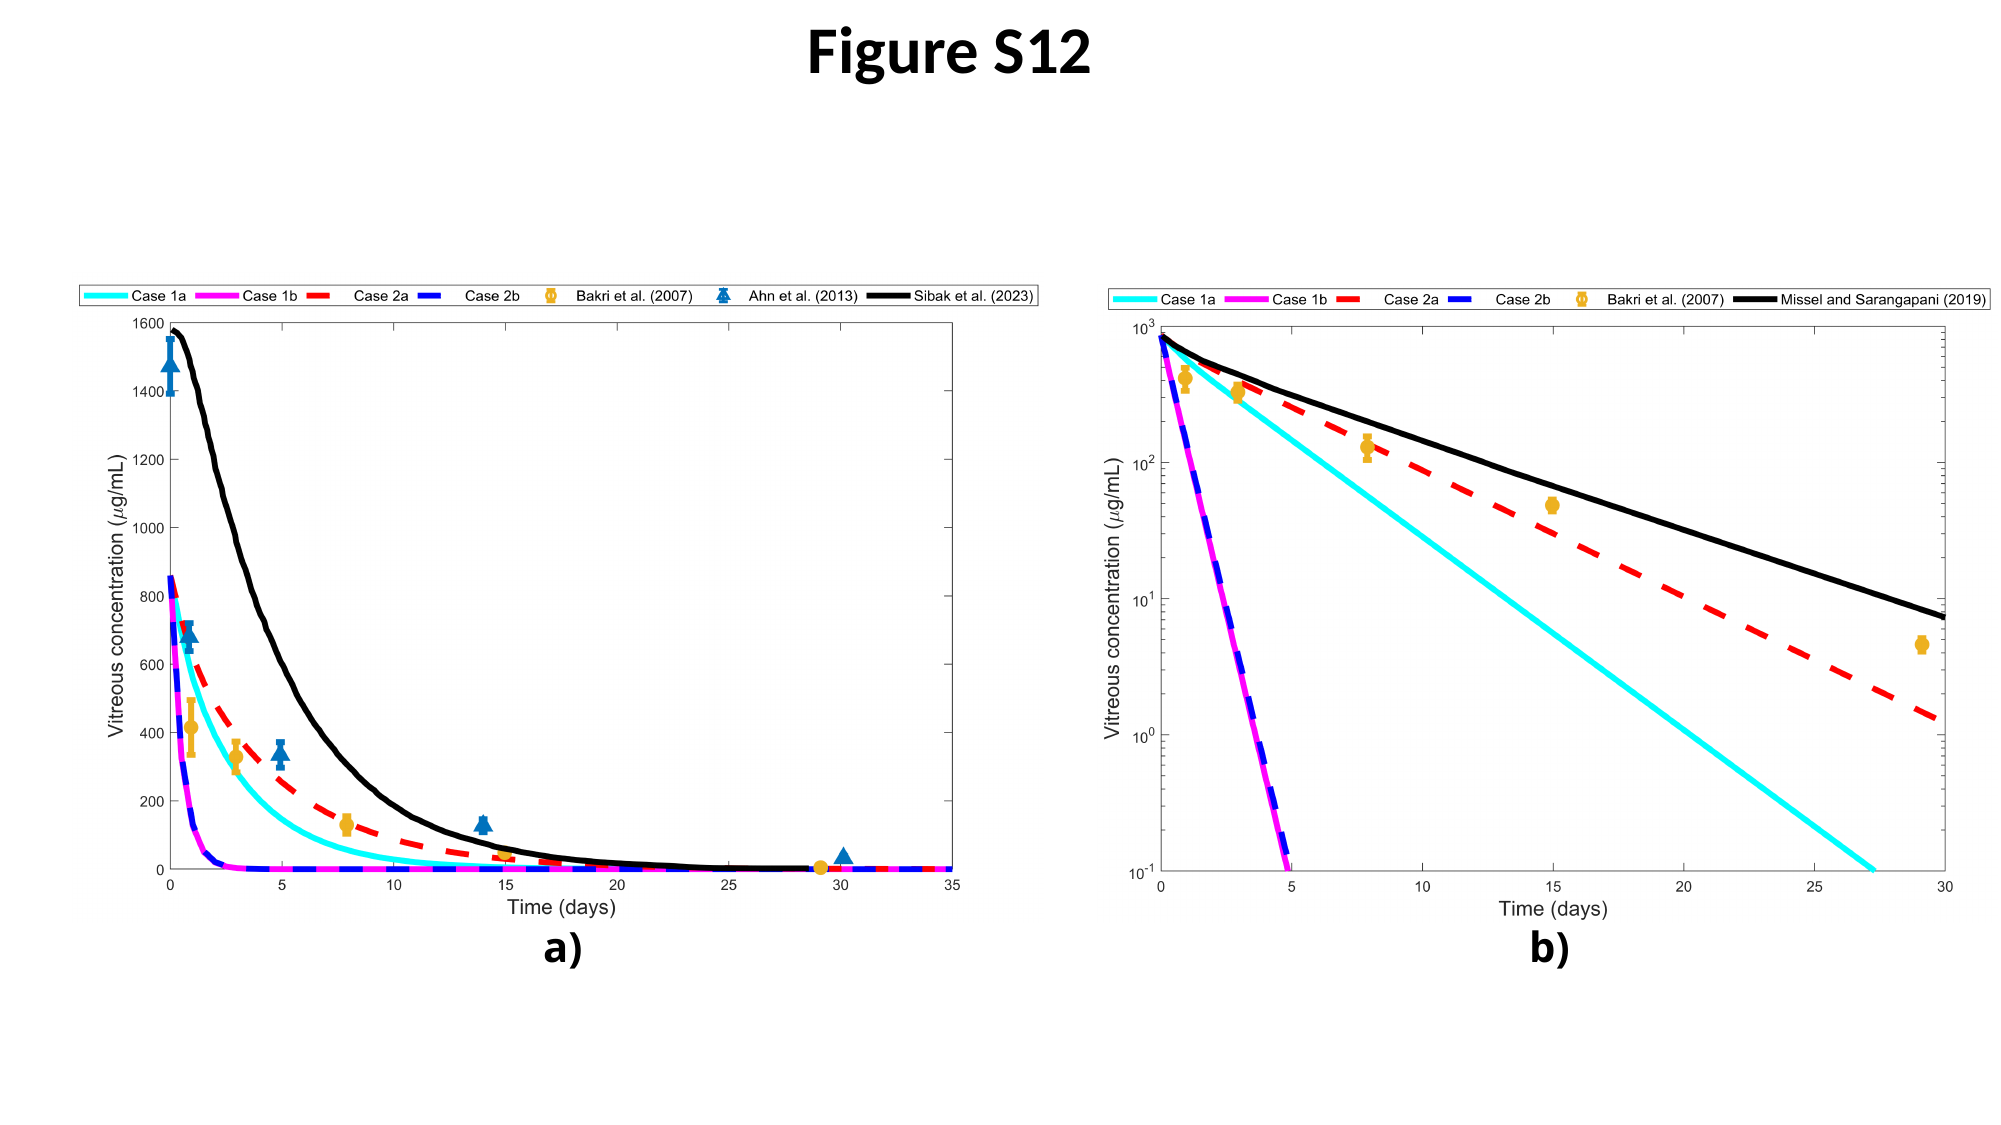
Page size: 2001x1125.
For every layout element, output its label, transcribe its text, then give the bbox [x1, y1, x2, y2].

text_box b) [1514, 923, 1585, 978]
picture [1096, 283, 1998, 923]
text_box a) [528, 923, 598, 978]
text_box Figure S12 [792, 0, 1152, 95]
picture [72, 272, 1044, 923]
